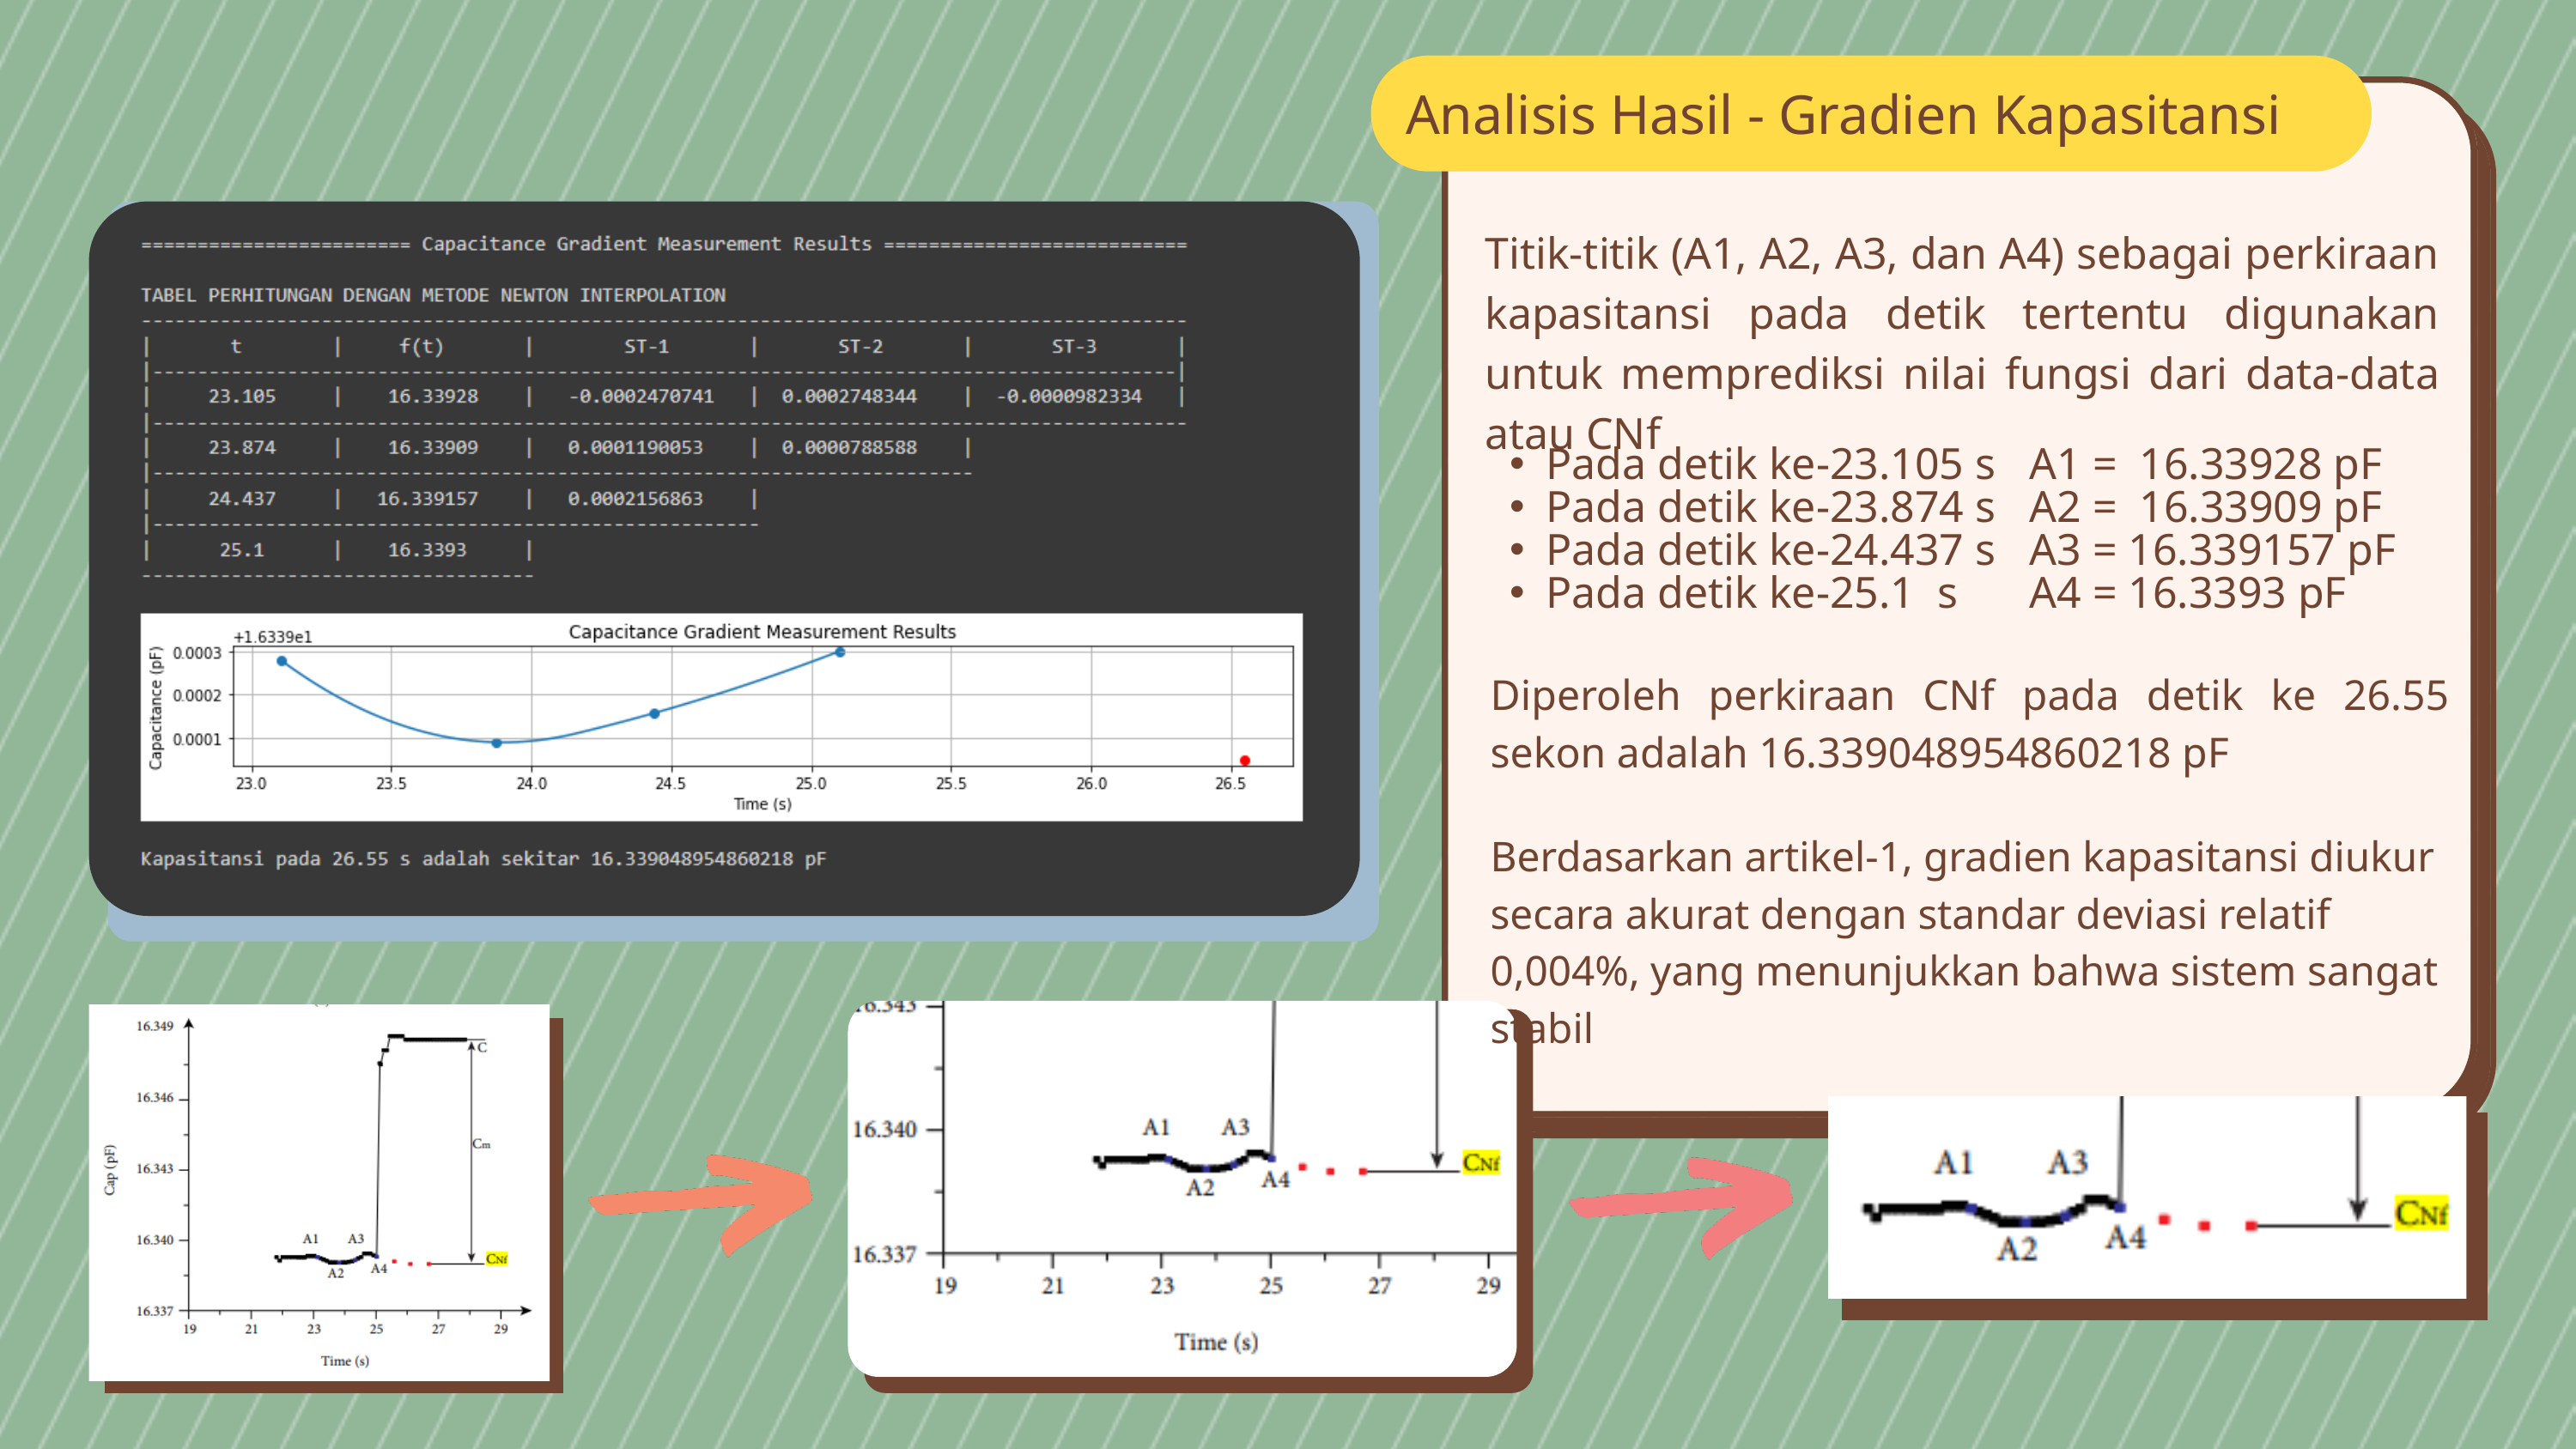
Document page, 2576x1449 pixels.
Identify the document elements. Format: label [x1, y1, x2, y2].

text_box [1441, 76, 2497, 1139]
text_box [1841, 1112, 2488, 1320]
picture [0, 0, 2576, 1449]
text_box [88, 201, 1361, 917]
text_box [848, 1000, 1517, 1378]
text_box [1370, 55, 2372, 172]
text_box [864, 1009, 1534, 1394]
text_box [107, 201, 1380, 942]
text_box [104, 1017, 563, 1393]
